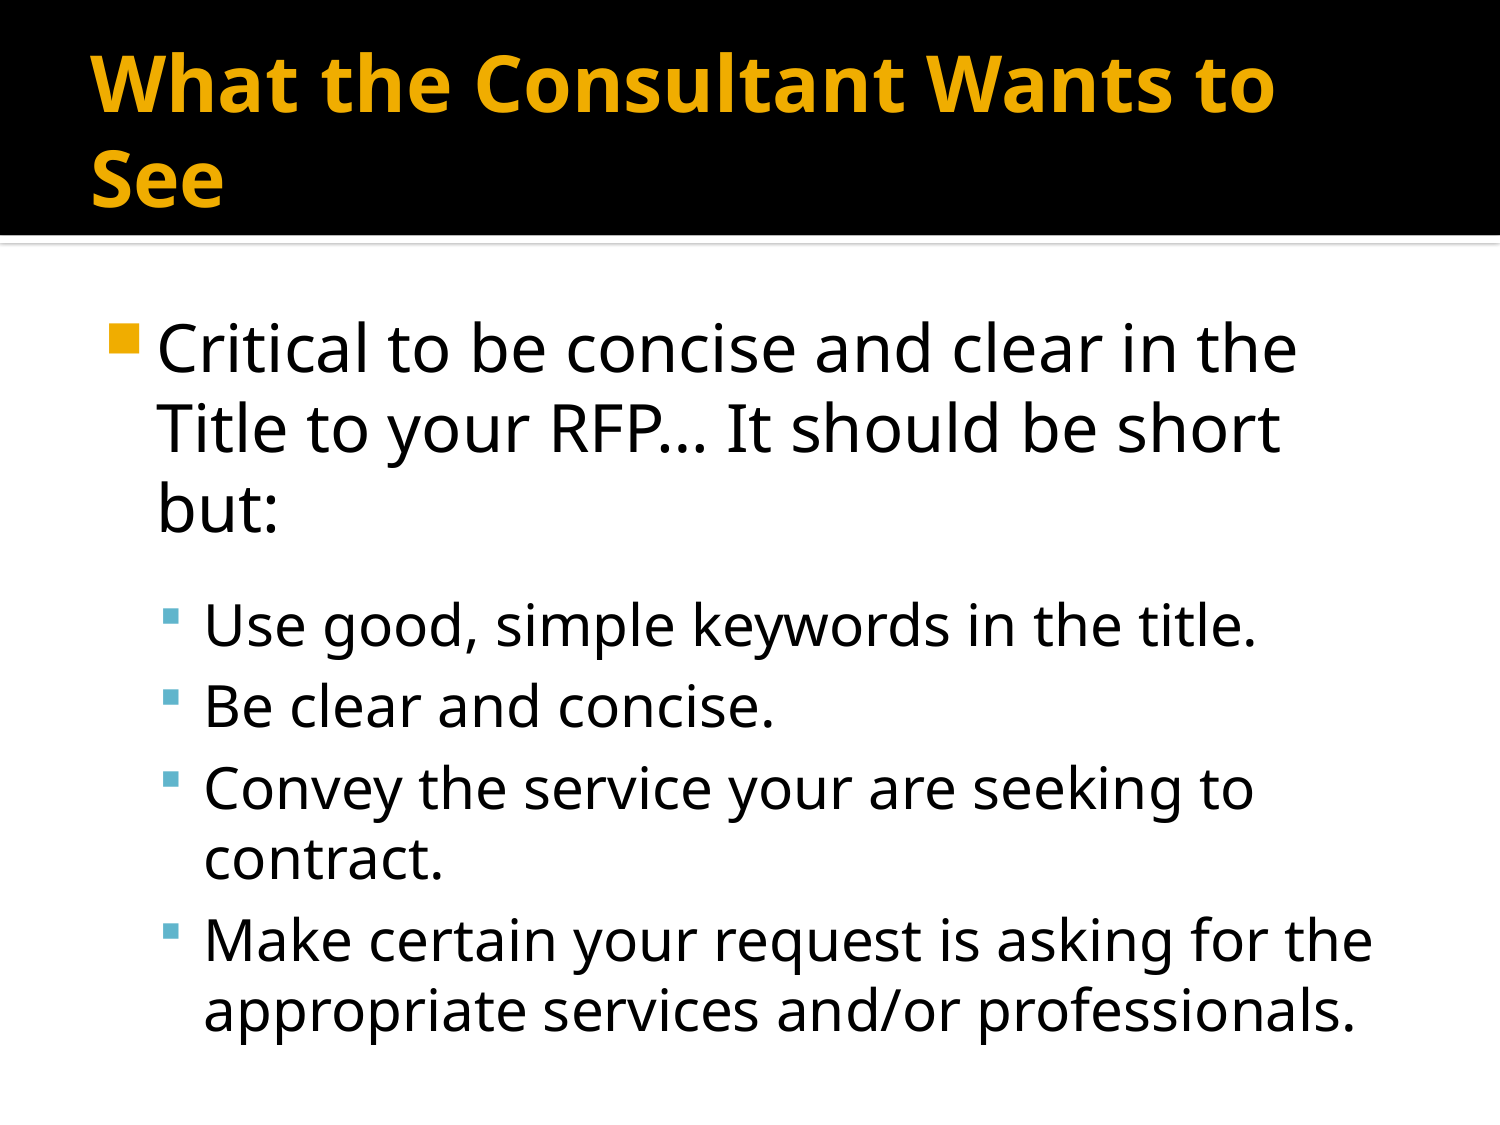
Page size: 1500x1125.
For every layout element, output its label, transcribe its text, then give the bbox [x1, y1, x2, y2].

list Critical to be concise and clear in the Title to your RFP… It should be short but: Use good, simple keywords in the title. Be clear and concise. Convey the service your are seeking to contract. Make certain your request is asking for the appropriate services and/or professionals. [75, 291, 1425, 1050]
title What the Consultant Wants to See [75, 25, 1425, 231]
